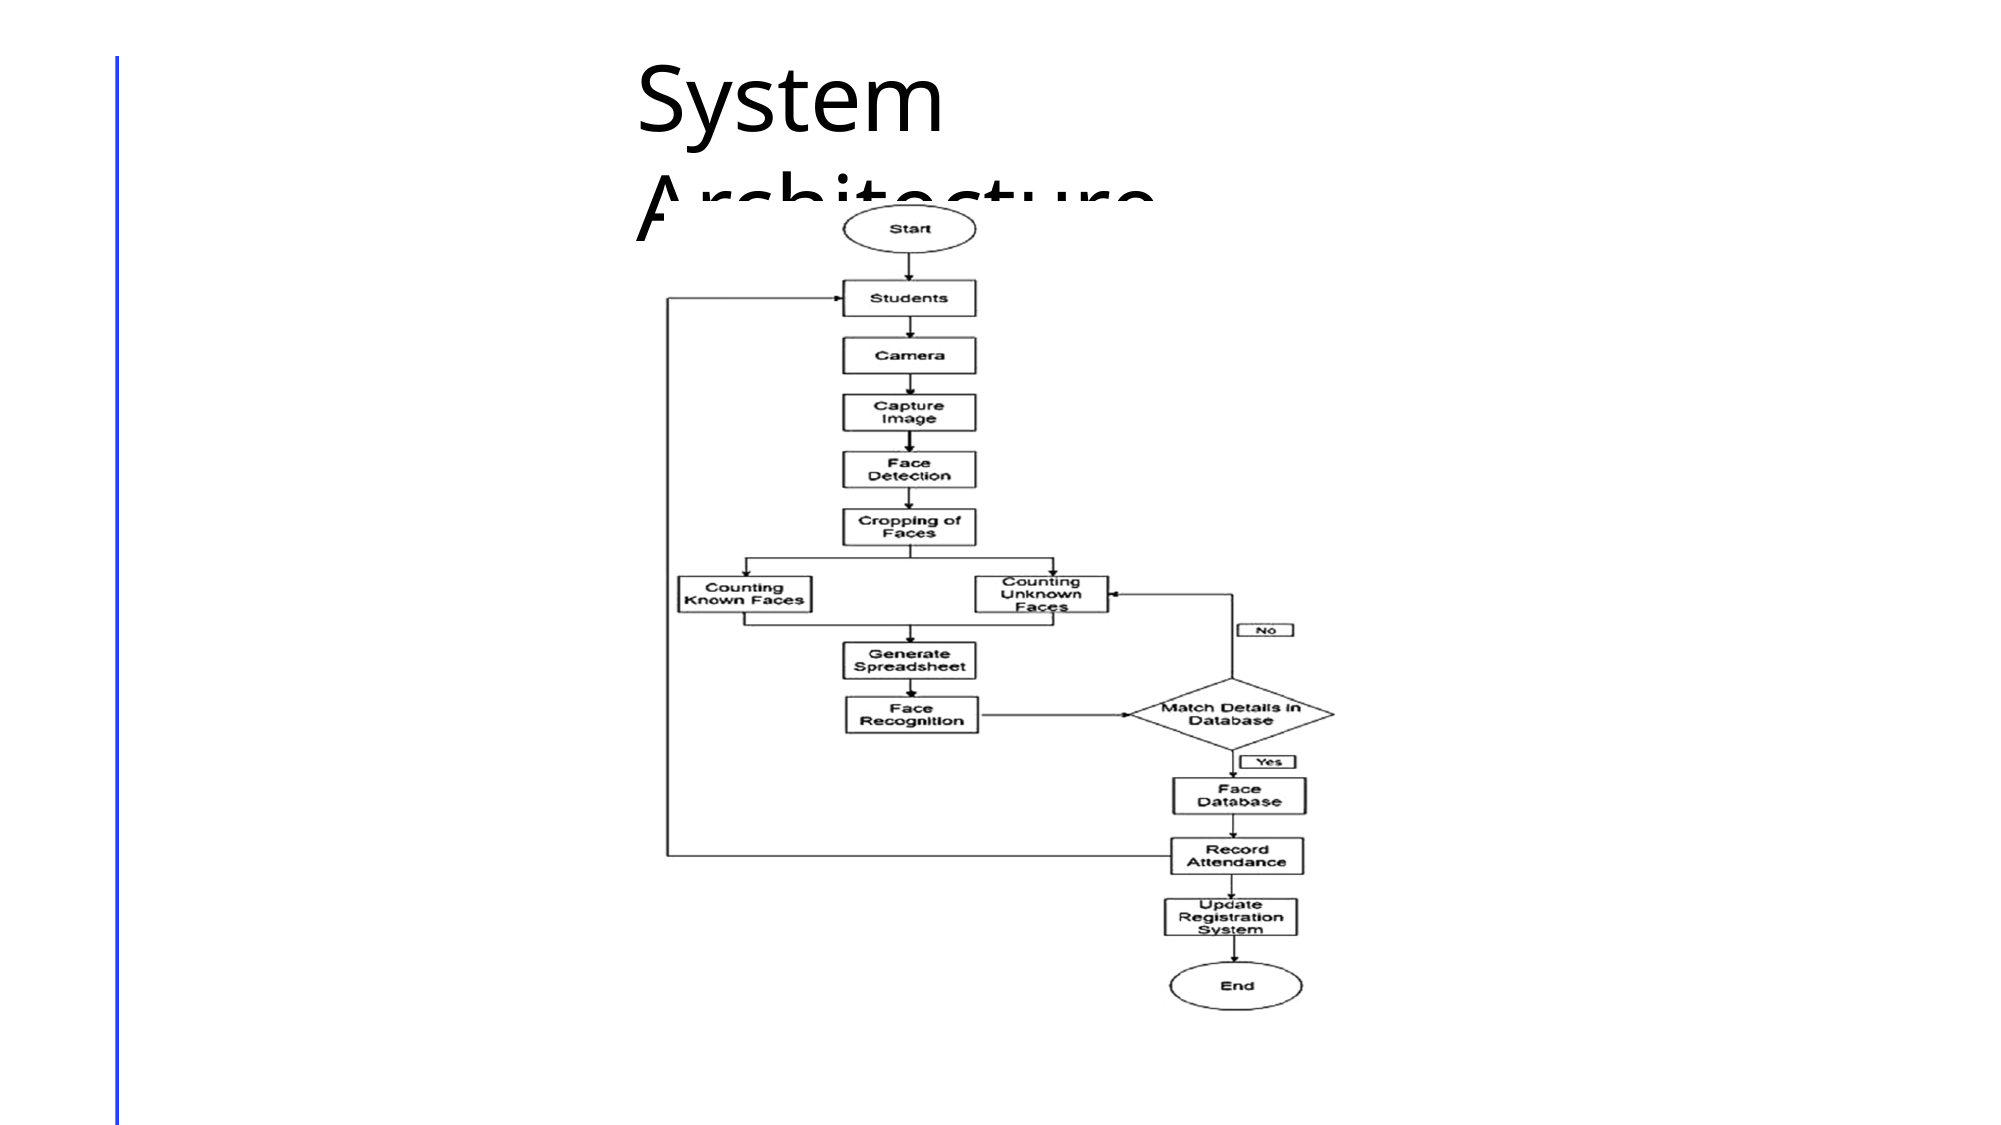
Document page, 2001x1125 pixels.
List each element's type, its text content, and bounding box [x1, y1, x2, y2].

text_box System Architecture [621, 32, 1487, 268]
picture [664, 201, 1336, 1012]
